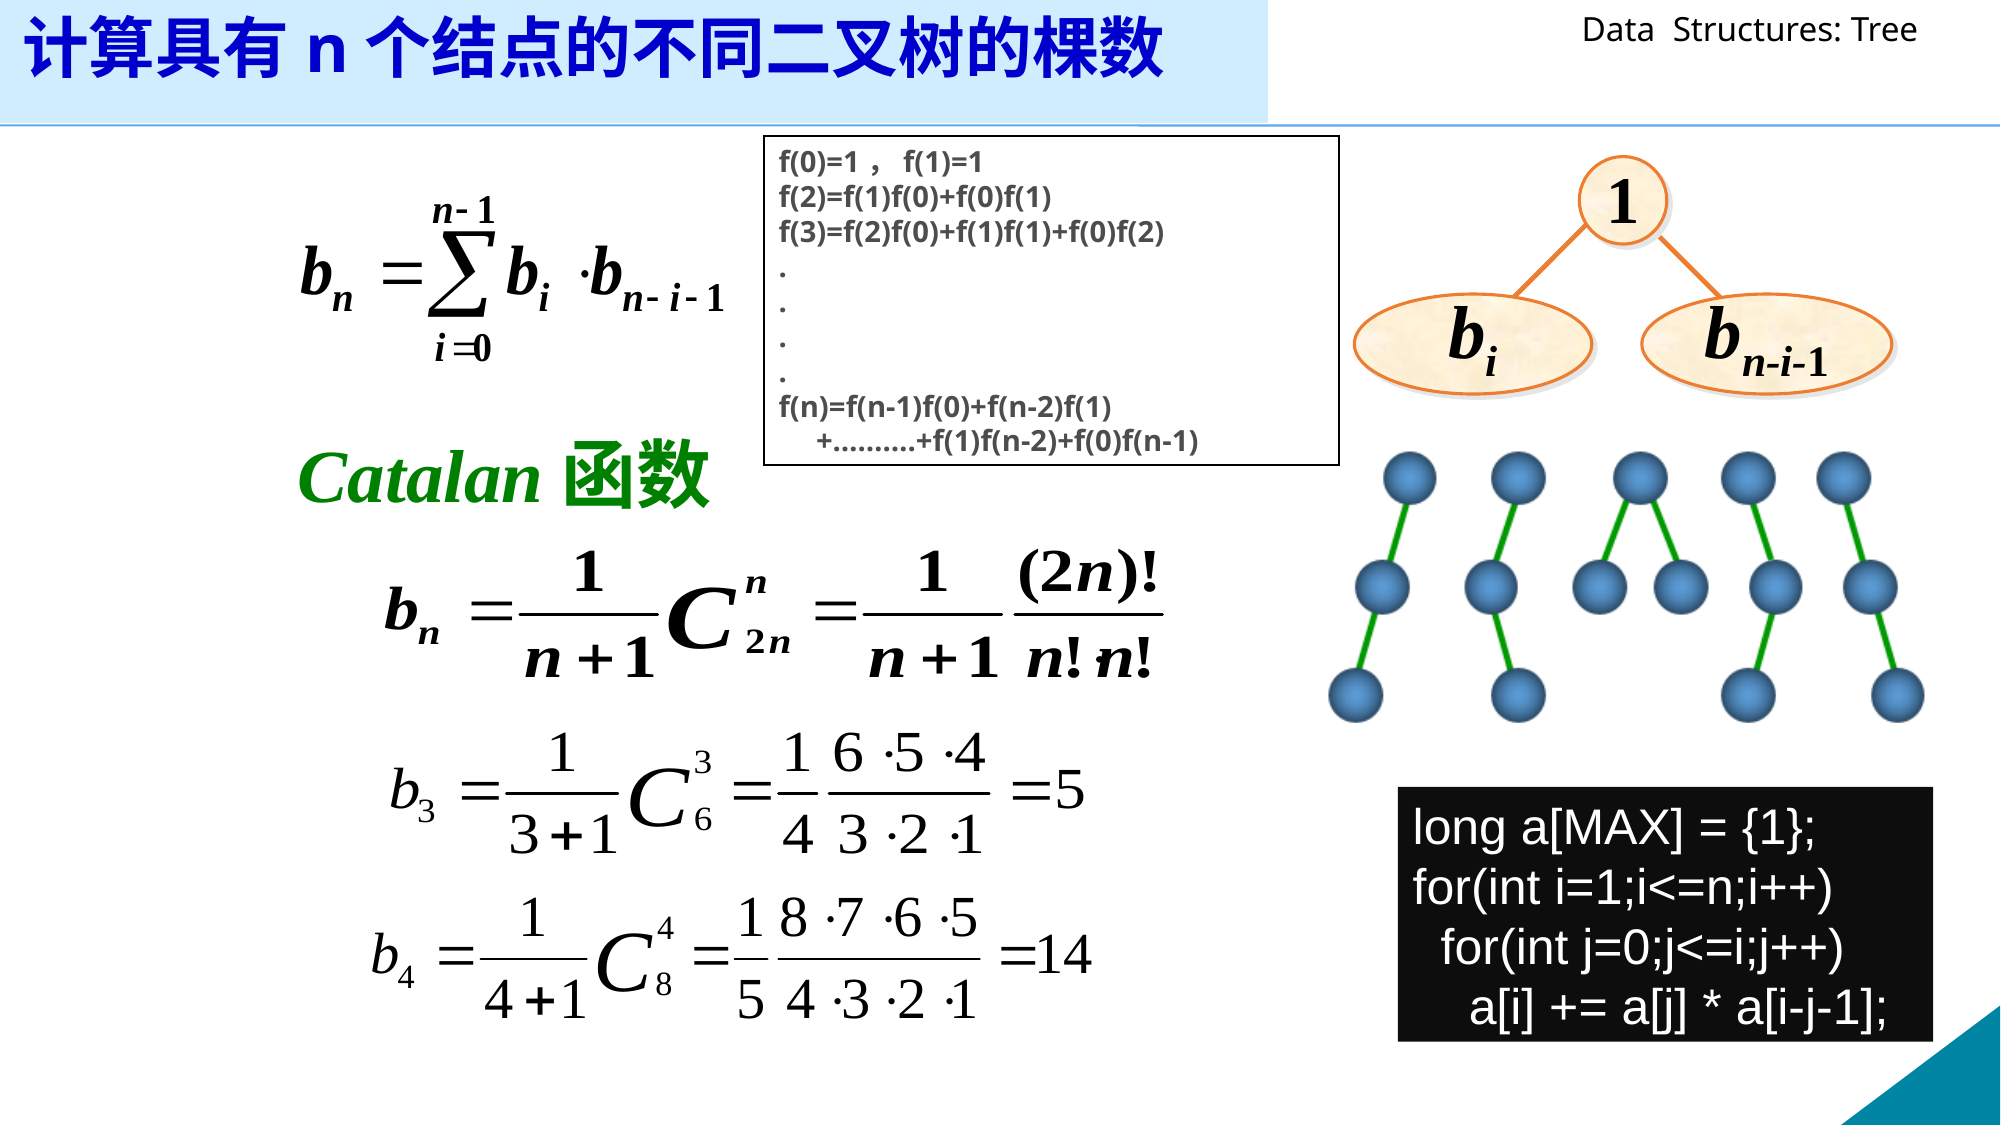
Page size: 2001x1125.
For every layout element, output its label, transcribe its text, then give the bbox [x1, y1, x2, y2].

text_box 1 [1592, 149, 1656, 244]
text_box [363, 881, 1101, 1032]
text_box bi [1429, 275, 1517, 393]
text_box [291, 177, 742, 376]
text_box bn-i-1 [1666, 275, 1867, 393]
text_box [1867, 314, 1892, 374]
text_box [1656, 171, 1667, 230]
text_box 计算具有n个结点的不同二叉树的棵数 [7, 0, 1181, 93]
text_box [1517, 297, 1592, 391]
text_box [375, 532, 1176, 691]
picture [1310, 444, 1945, 745]
text_box [1641, 314, 1666, 374]
text_box long a[MAX] = {1}; for(int i=1;i<=n;i++) for(int j=0;j<=i;j++) a[i] += a[j] * a[i-j-1]; [1397, 786, 1934, 1042]
text_box [1354, 297, 1429, 391]
text_box [1579, 169, 1592, 232]
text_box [380, 716, 1094, 867]
text_box Catalan函数 [283, 419, 727, 525]
text_box f(0)=1，f(1)=1 f(2)=f(1)f(0)+f(0)f(1) f(3)=f(2)f(0)+f(1)f(1)+f(0)f(2) . . . . f(n)=f(n-1)f(0)+f(n-2)f(1) +……….+f(1)f(n-2)+f(0)f(n-1) [763, 135, 1340, 466]
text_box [914, 544, 934, 580]
